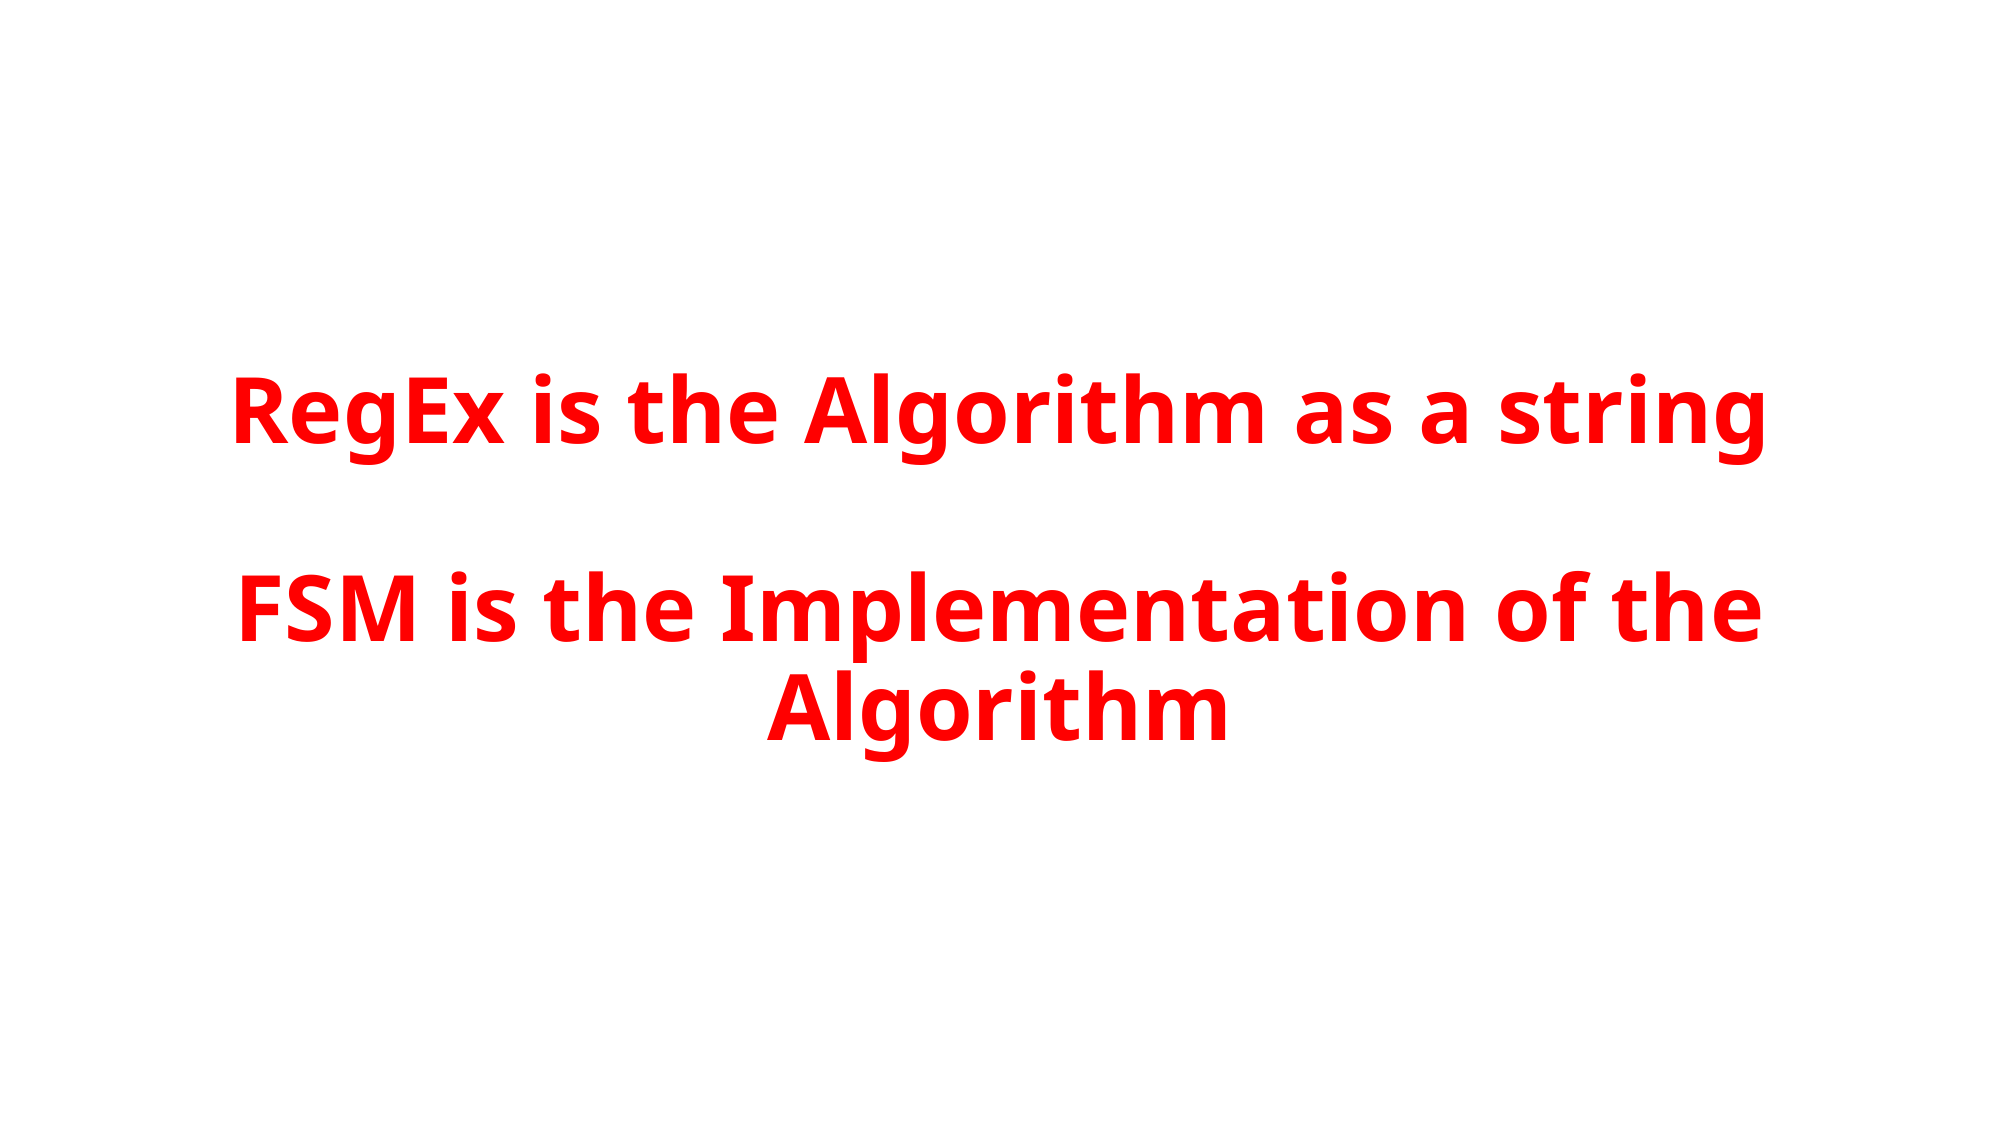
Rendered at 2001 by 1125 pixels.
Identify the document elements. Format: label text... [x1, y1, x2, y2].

text_box RegEx is the Algorithm as a string FSM is the Implementation of the Algorithm [149, 248, 1851, 877]
